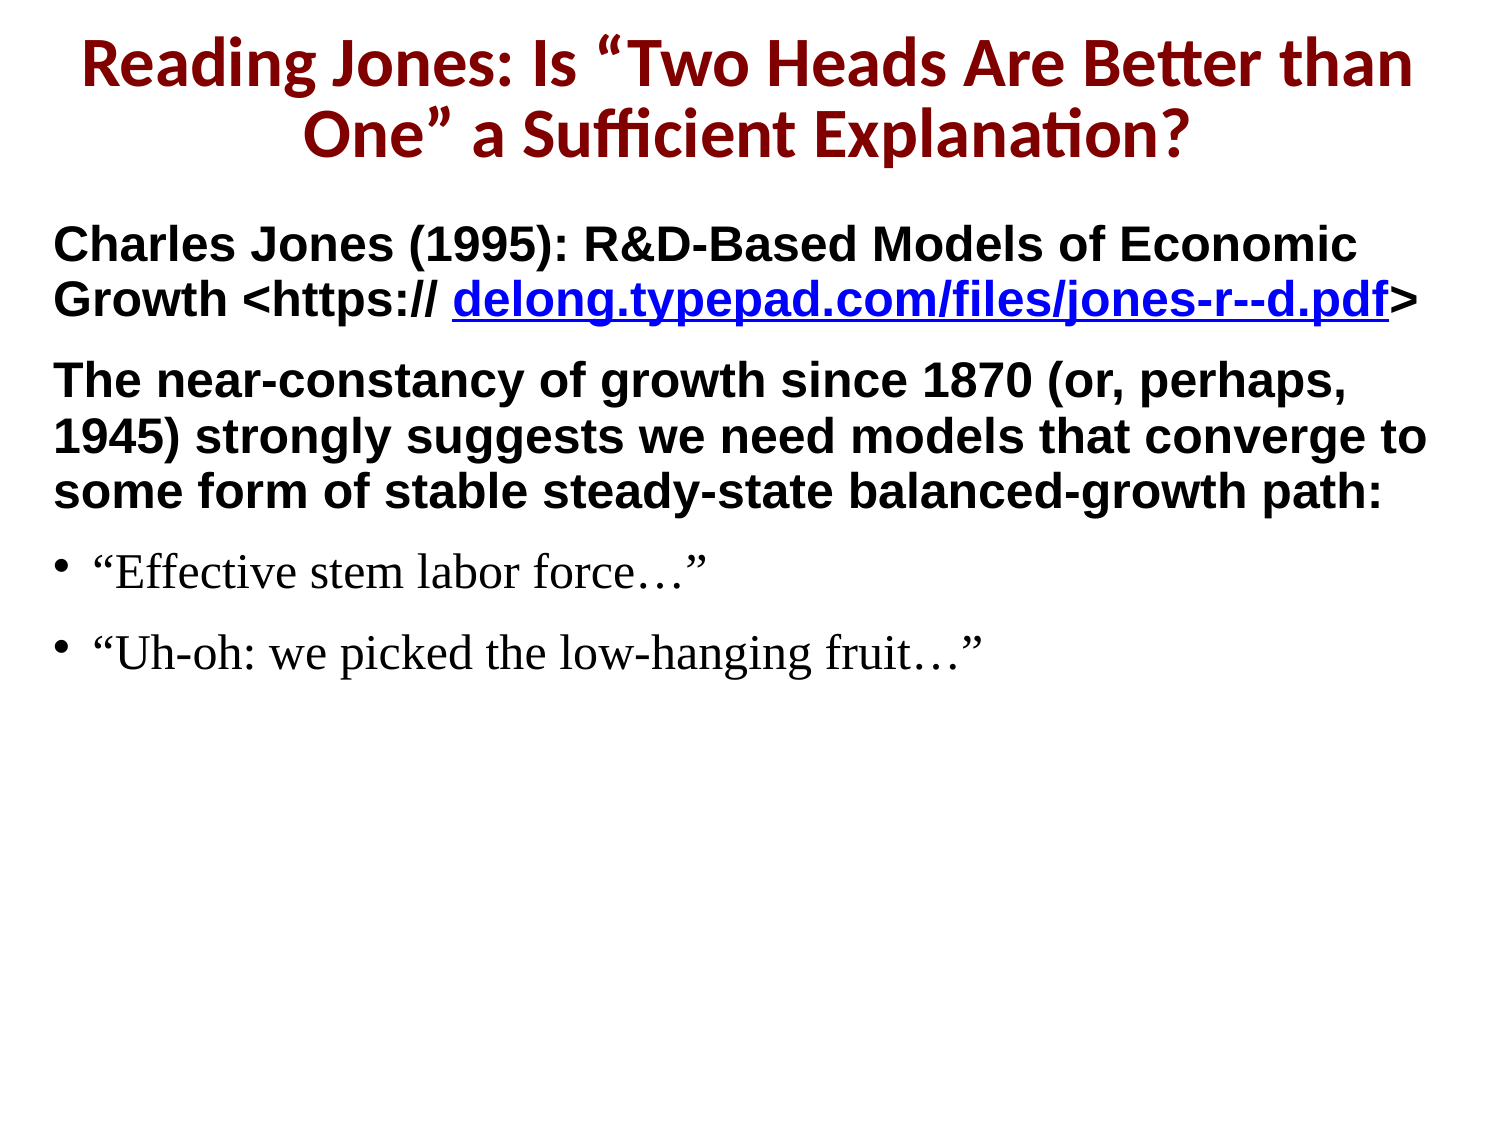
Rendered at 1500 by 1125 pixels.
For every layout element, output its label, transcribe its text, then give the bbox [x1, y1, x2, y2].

list Charles Jones (1995): R&D-Based Models of Economic Growth <https:// delong.typepad.com/files/jones-r--d.pdf> The near-constancy of growth since 1870 (or, perhaps, 1945) strongly suggests we need models that converge to some form of stable steady-state balanced-growth path: “Effective stem labor force…” “Uh-oh: we picked the low-hanging fruit…” [44, 207, 1453, 1063]
title Reading Jones: Is “Two Heads Are Better than One” a Sufficient Explanation? [44, 0, 1453, 207]
